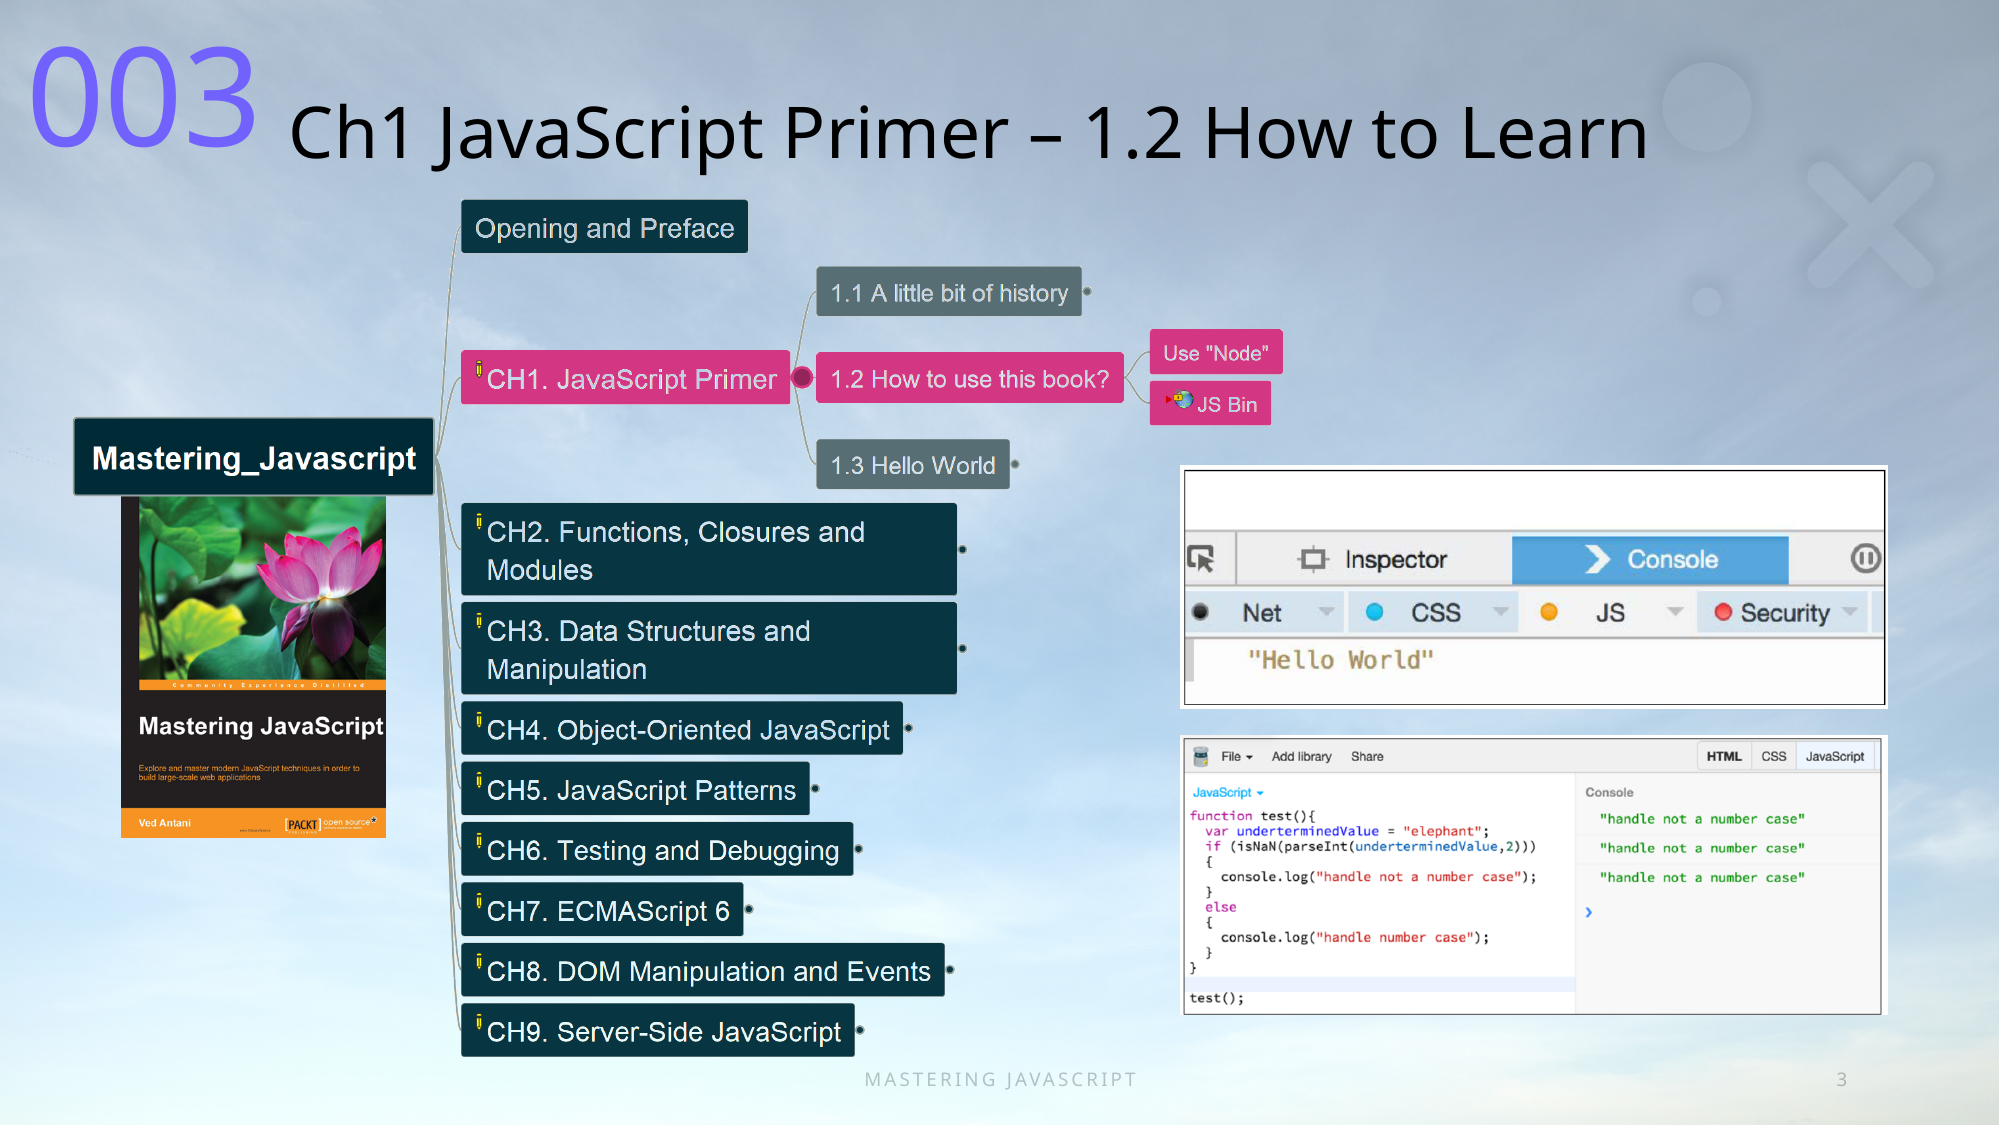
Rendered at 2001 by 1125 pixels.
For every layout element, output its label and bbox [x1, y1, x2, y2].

list [0, 0, 1999, 1125]
picture [61, 187, 1888, 1075]
